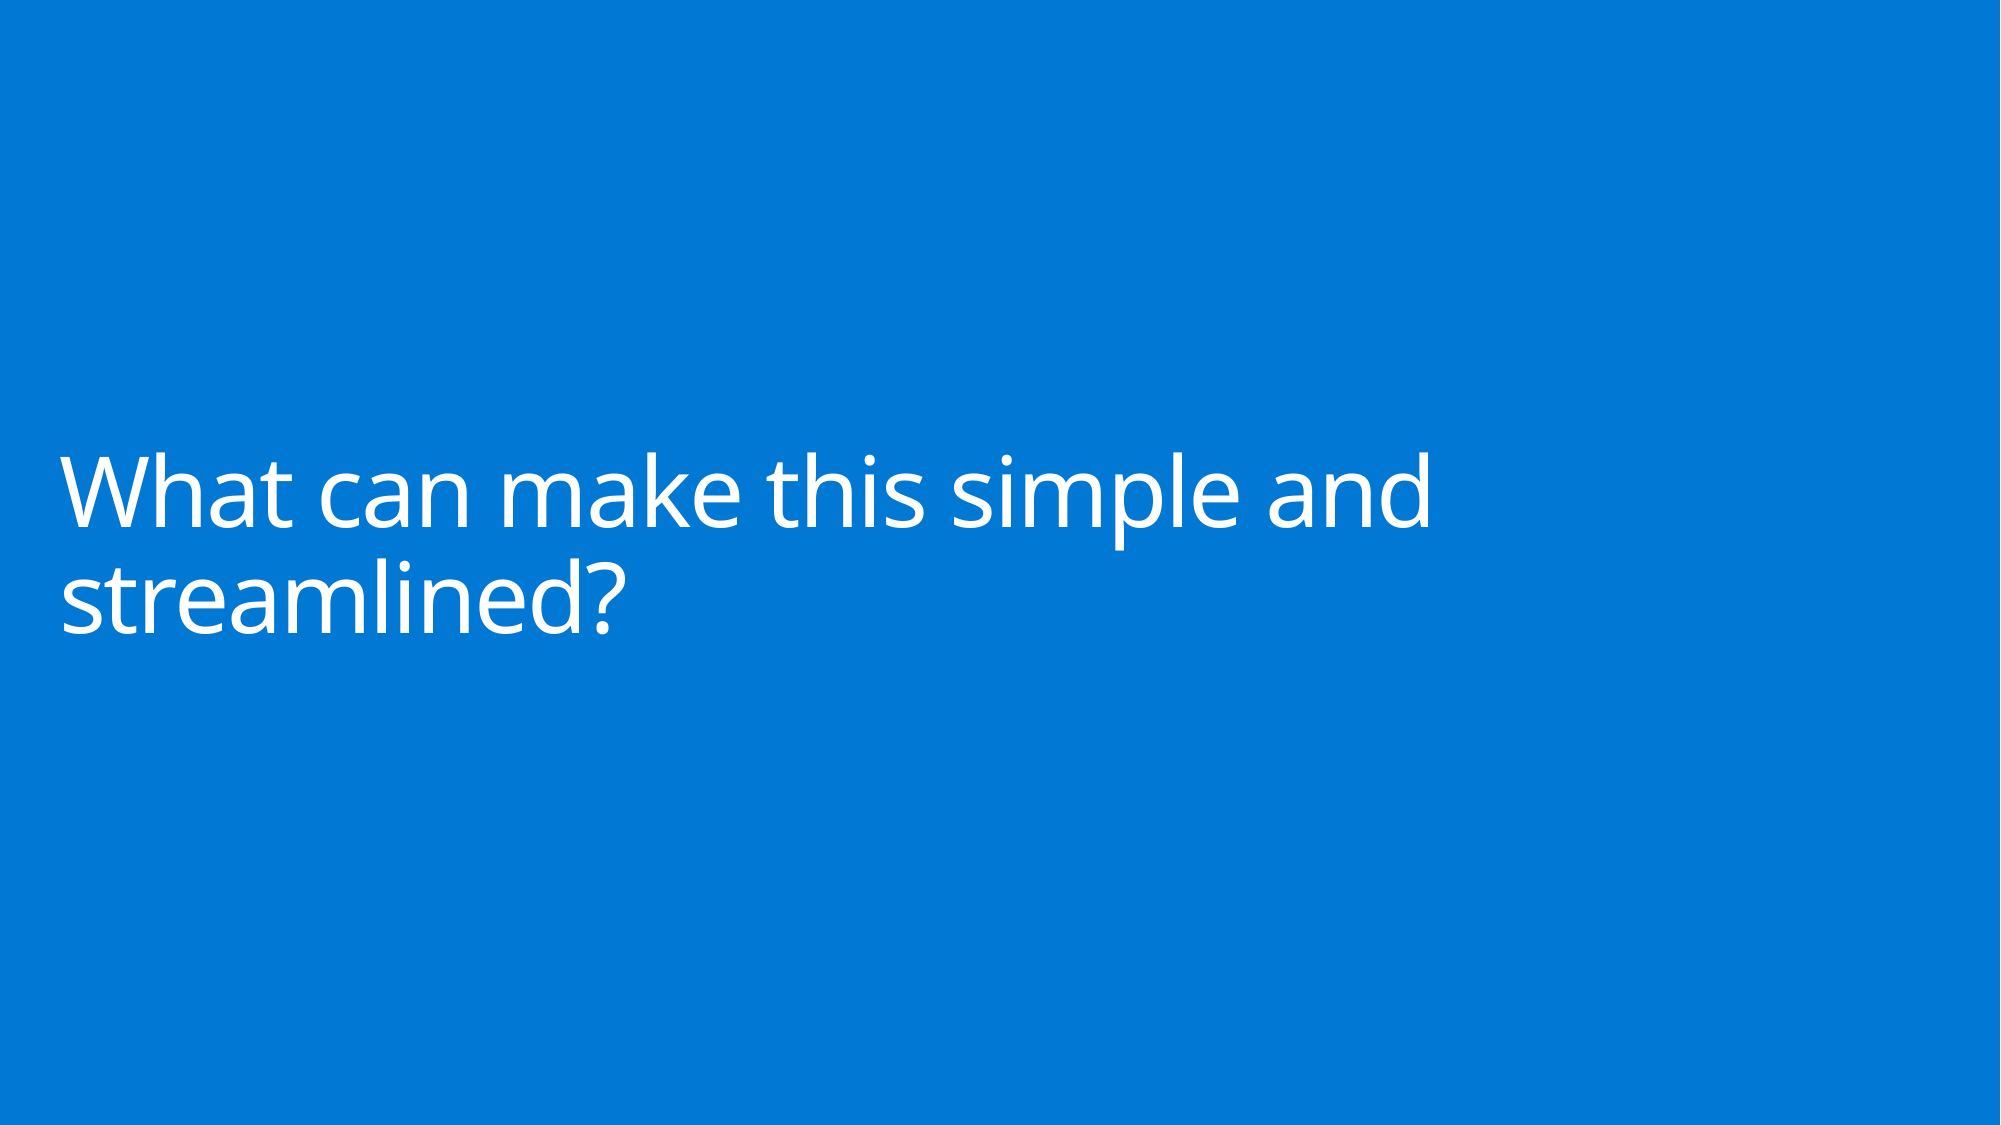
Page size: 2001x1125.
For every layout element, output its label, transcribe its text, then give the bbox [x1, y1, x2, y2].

title What can make this simple and streamlined? [44, 427, 2000, 565]
